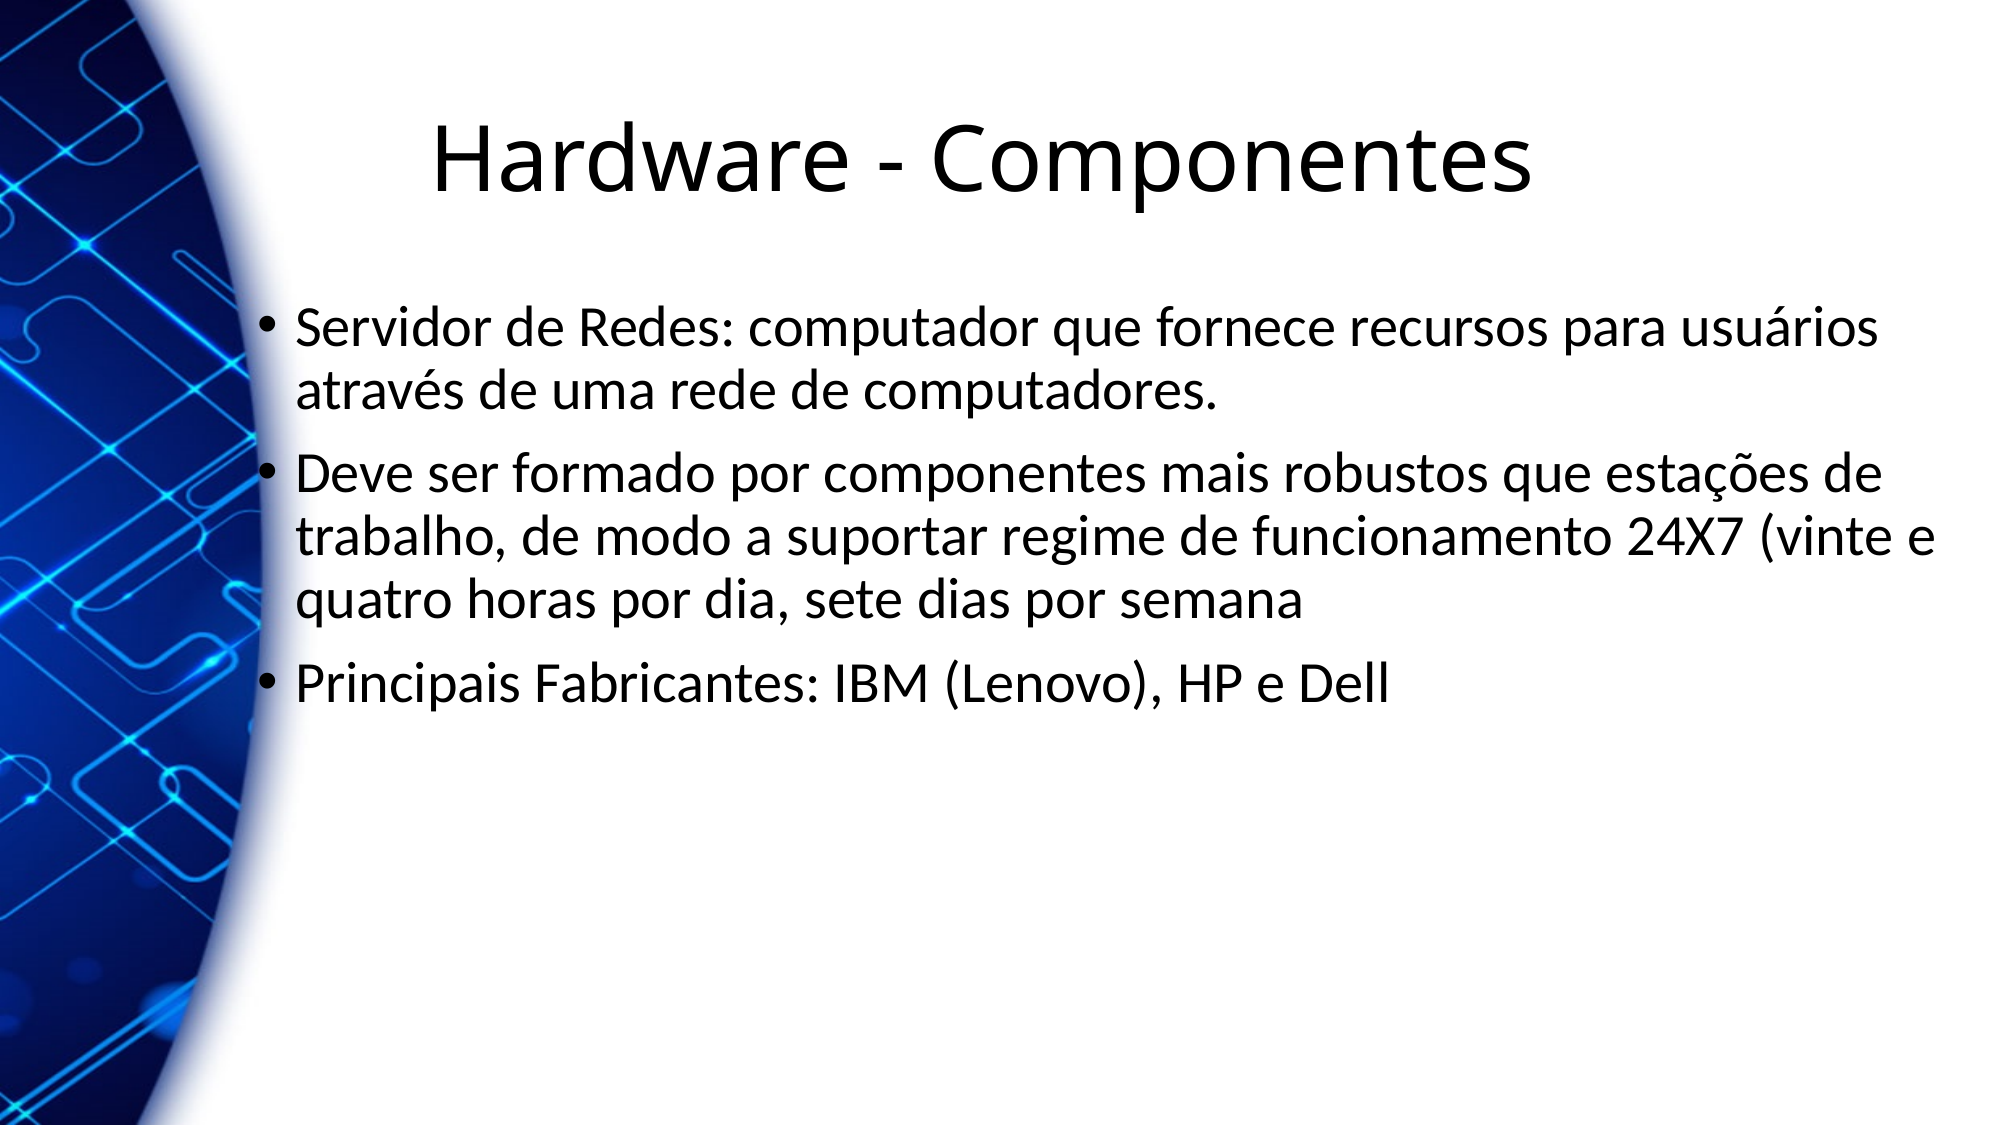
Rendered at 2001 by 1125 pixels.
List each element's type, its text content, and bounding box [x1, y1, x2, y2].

picture [0, 0, 2000, 1125]
title Hardware - Componentes [119, 53, 1845, 271]
picture [17, 593, 27, 600]
list Servidor de Redes: computador que fornece recursos para usuários através de uma rede de computadores. Deve ser formado por componentes mais robustos que estações de trabalho, de modo a suportar regime de funcionamento 24X7 (vinte e quatro horas por dia, sete dias por semana Principais Fabricantes: IBM (Lenovo), HP e Dell [242, 288, 1968, 1003]
